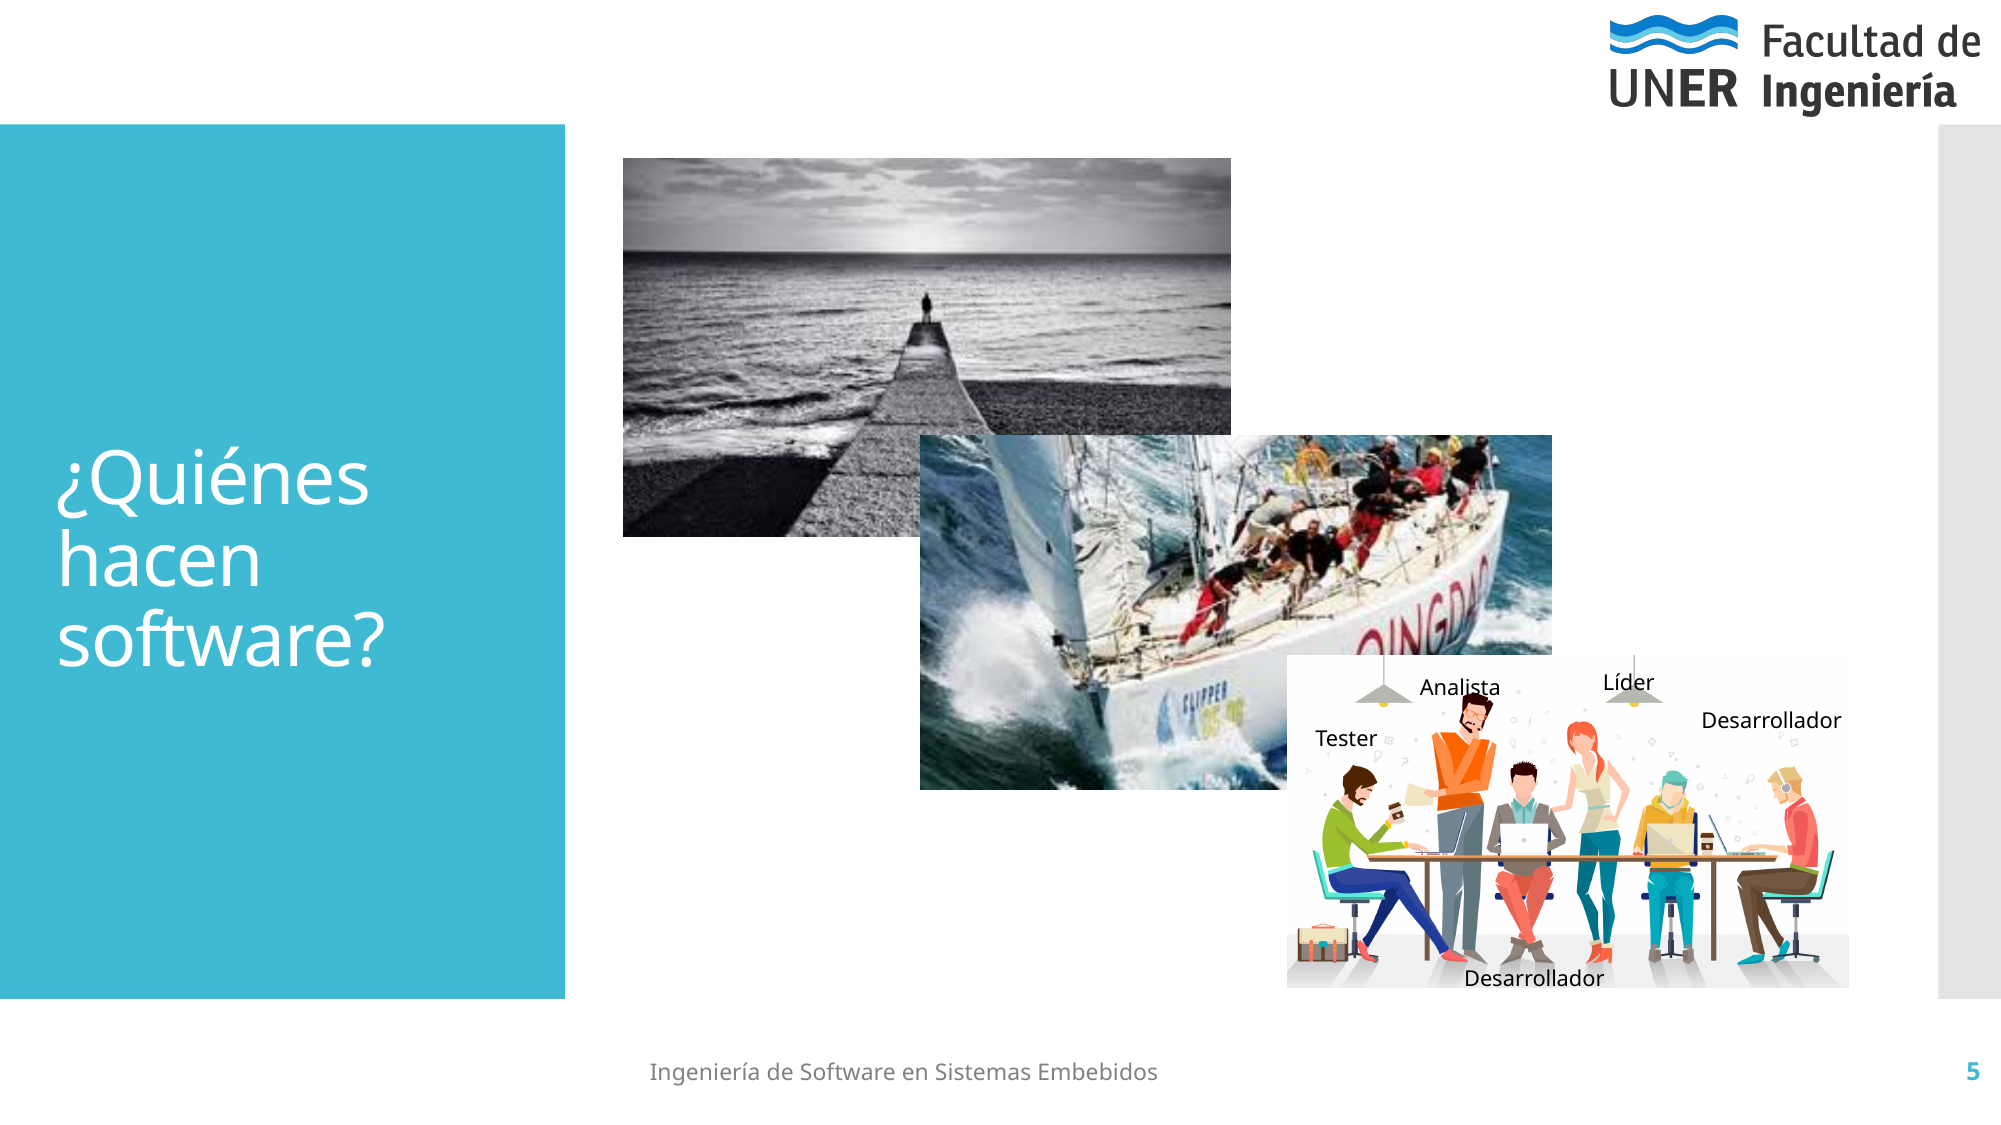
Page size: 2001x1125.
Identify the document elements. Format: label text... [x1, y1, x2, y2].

slide_number 5 [1744, 1042, 1996, 1103]
picture [623, 158, 1552, 790]
footer Ingeniería de Software en Sistemas Embebidos [634, 1042, 1605, 1103]
title ¿Quiénes hacen software? [41, 184, 525, 940]
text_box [1286, 655, 1850, 999]
picture [1594, 0, 1996, 132]
